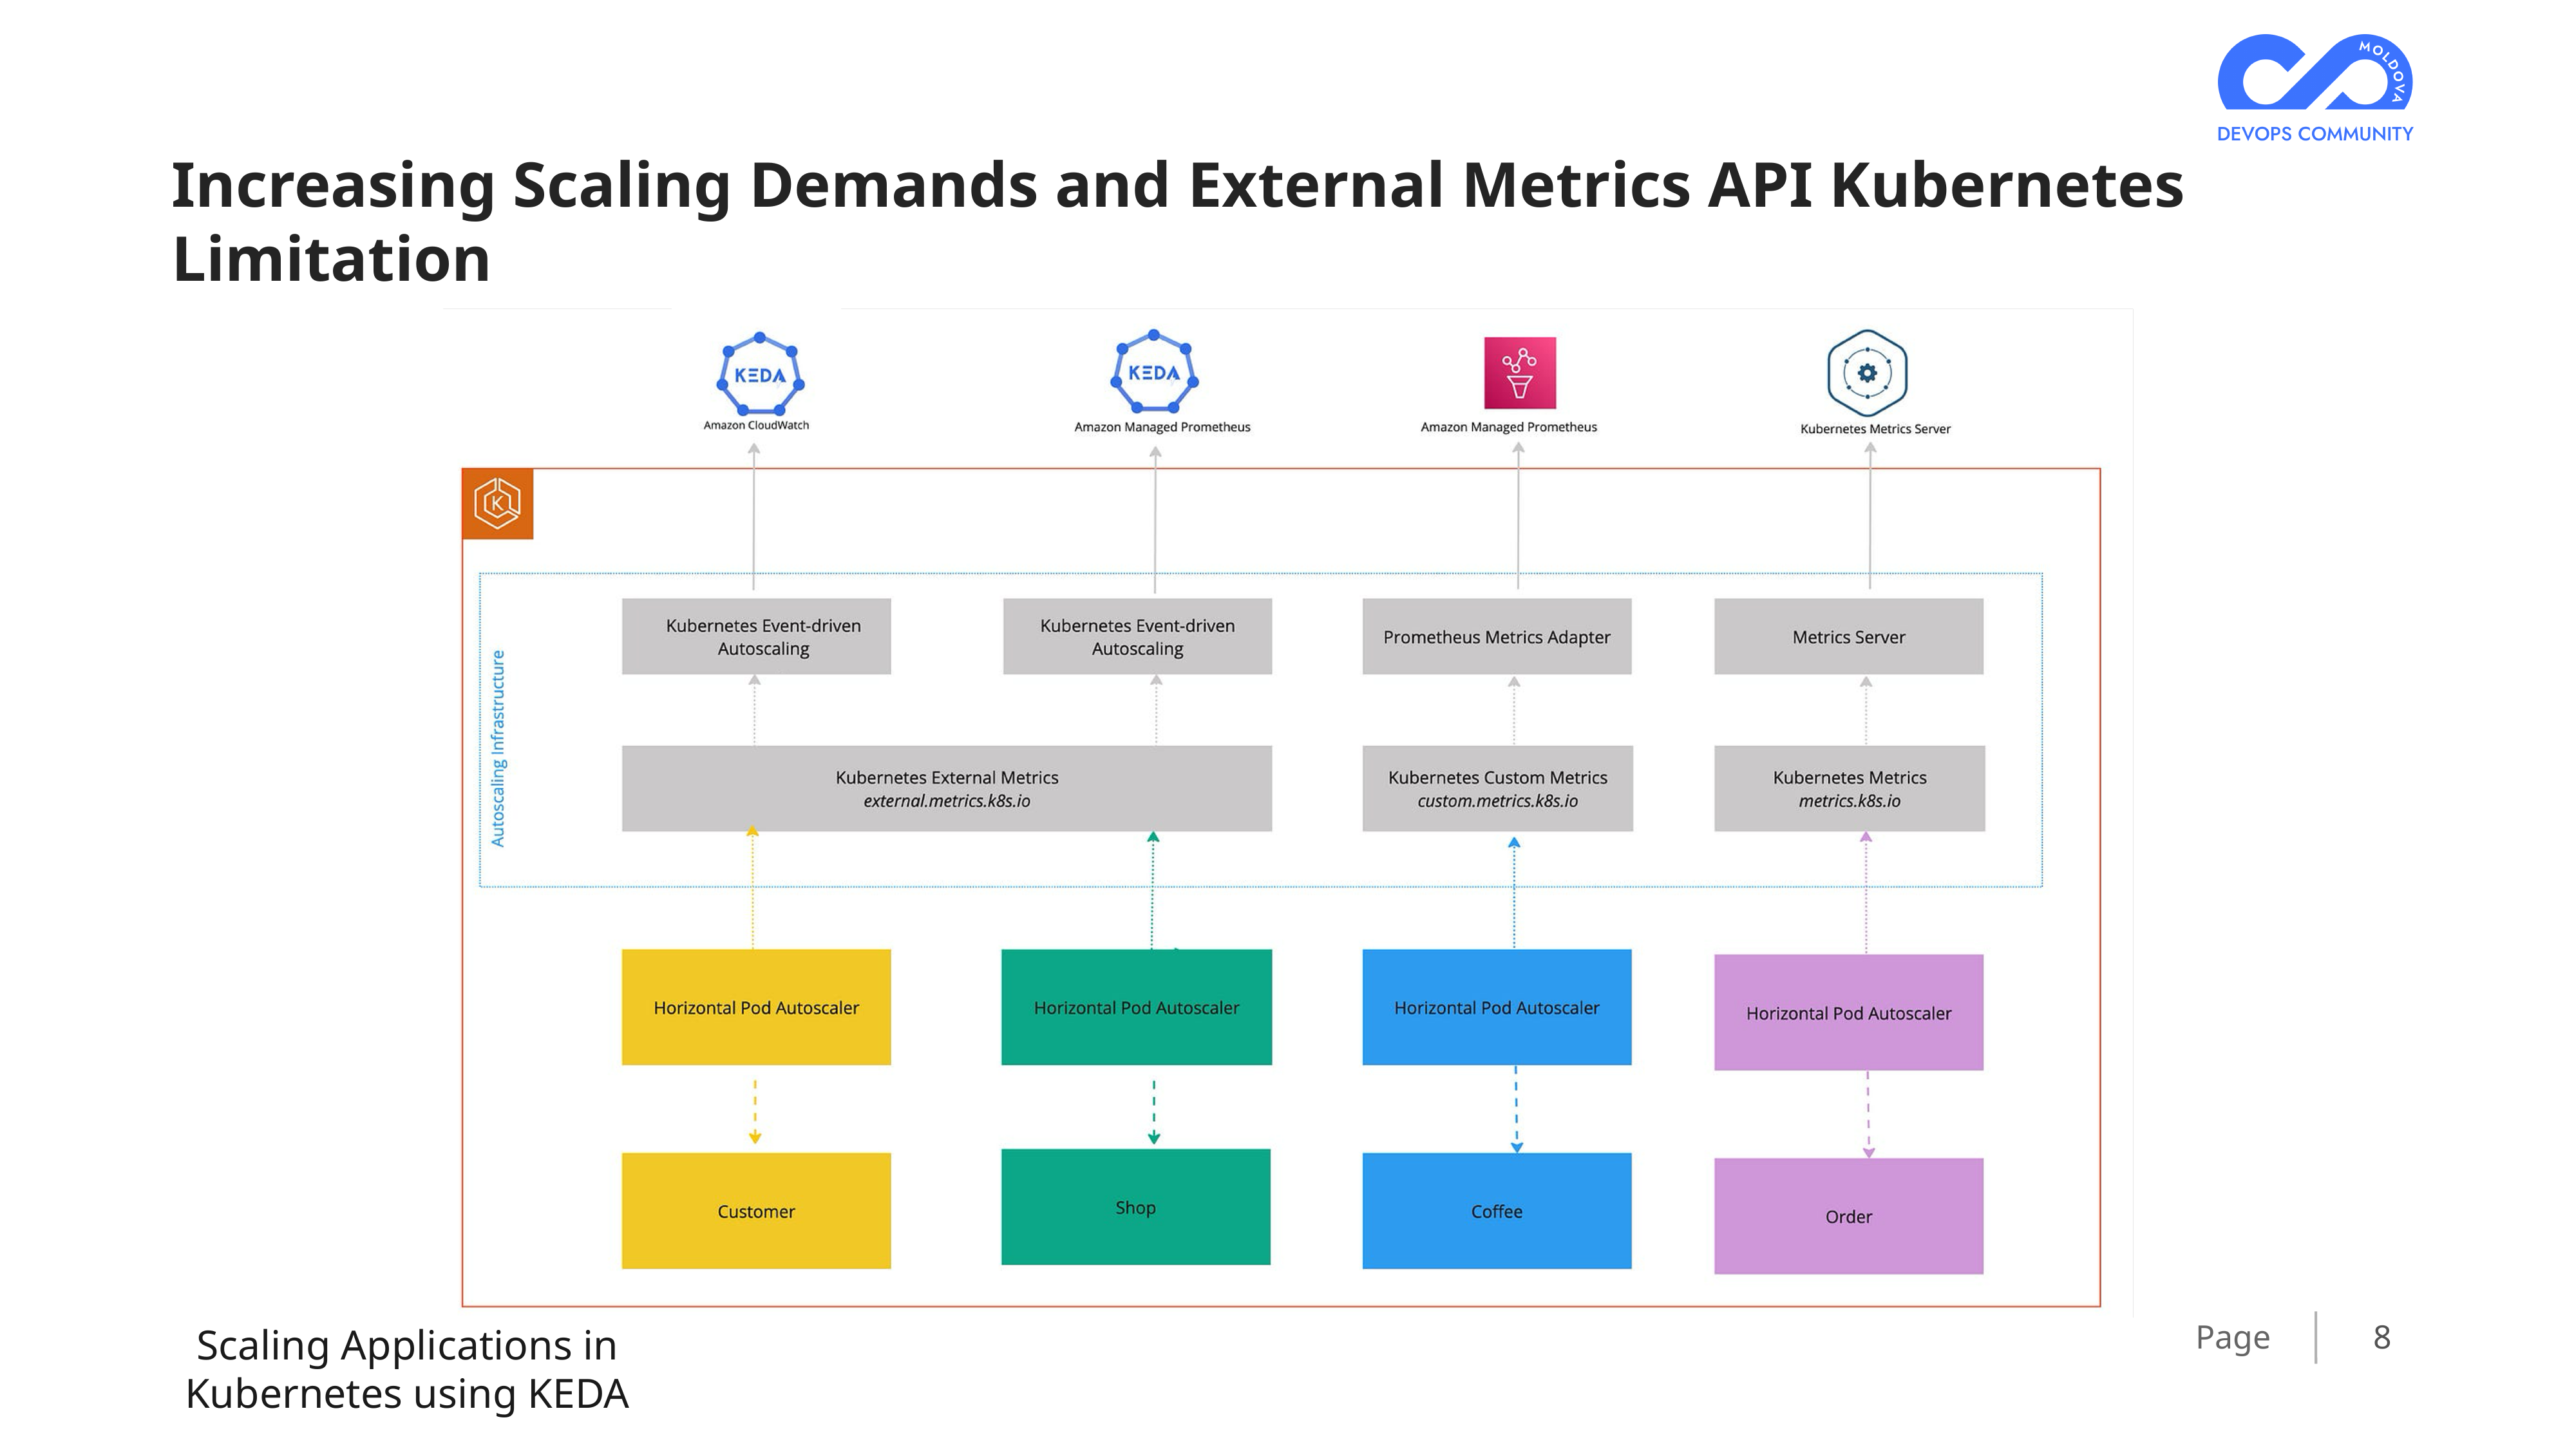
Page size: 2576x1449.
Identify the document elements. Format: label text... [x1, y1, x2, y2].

picture [442, 294, 2134, 1318]
text_box Increasing Scaling Demands and External Metrics API Kubernetes Limitation [166, 140, 2367, 299]
picture [2218, 34, 2414, 141]
slide_number 8 [2330, 1311, 2435, 1365]
